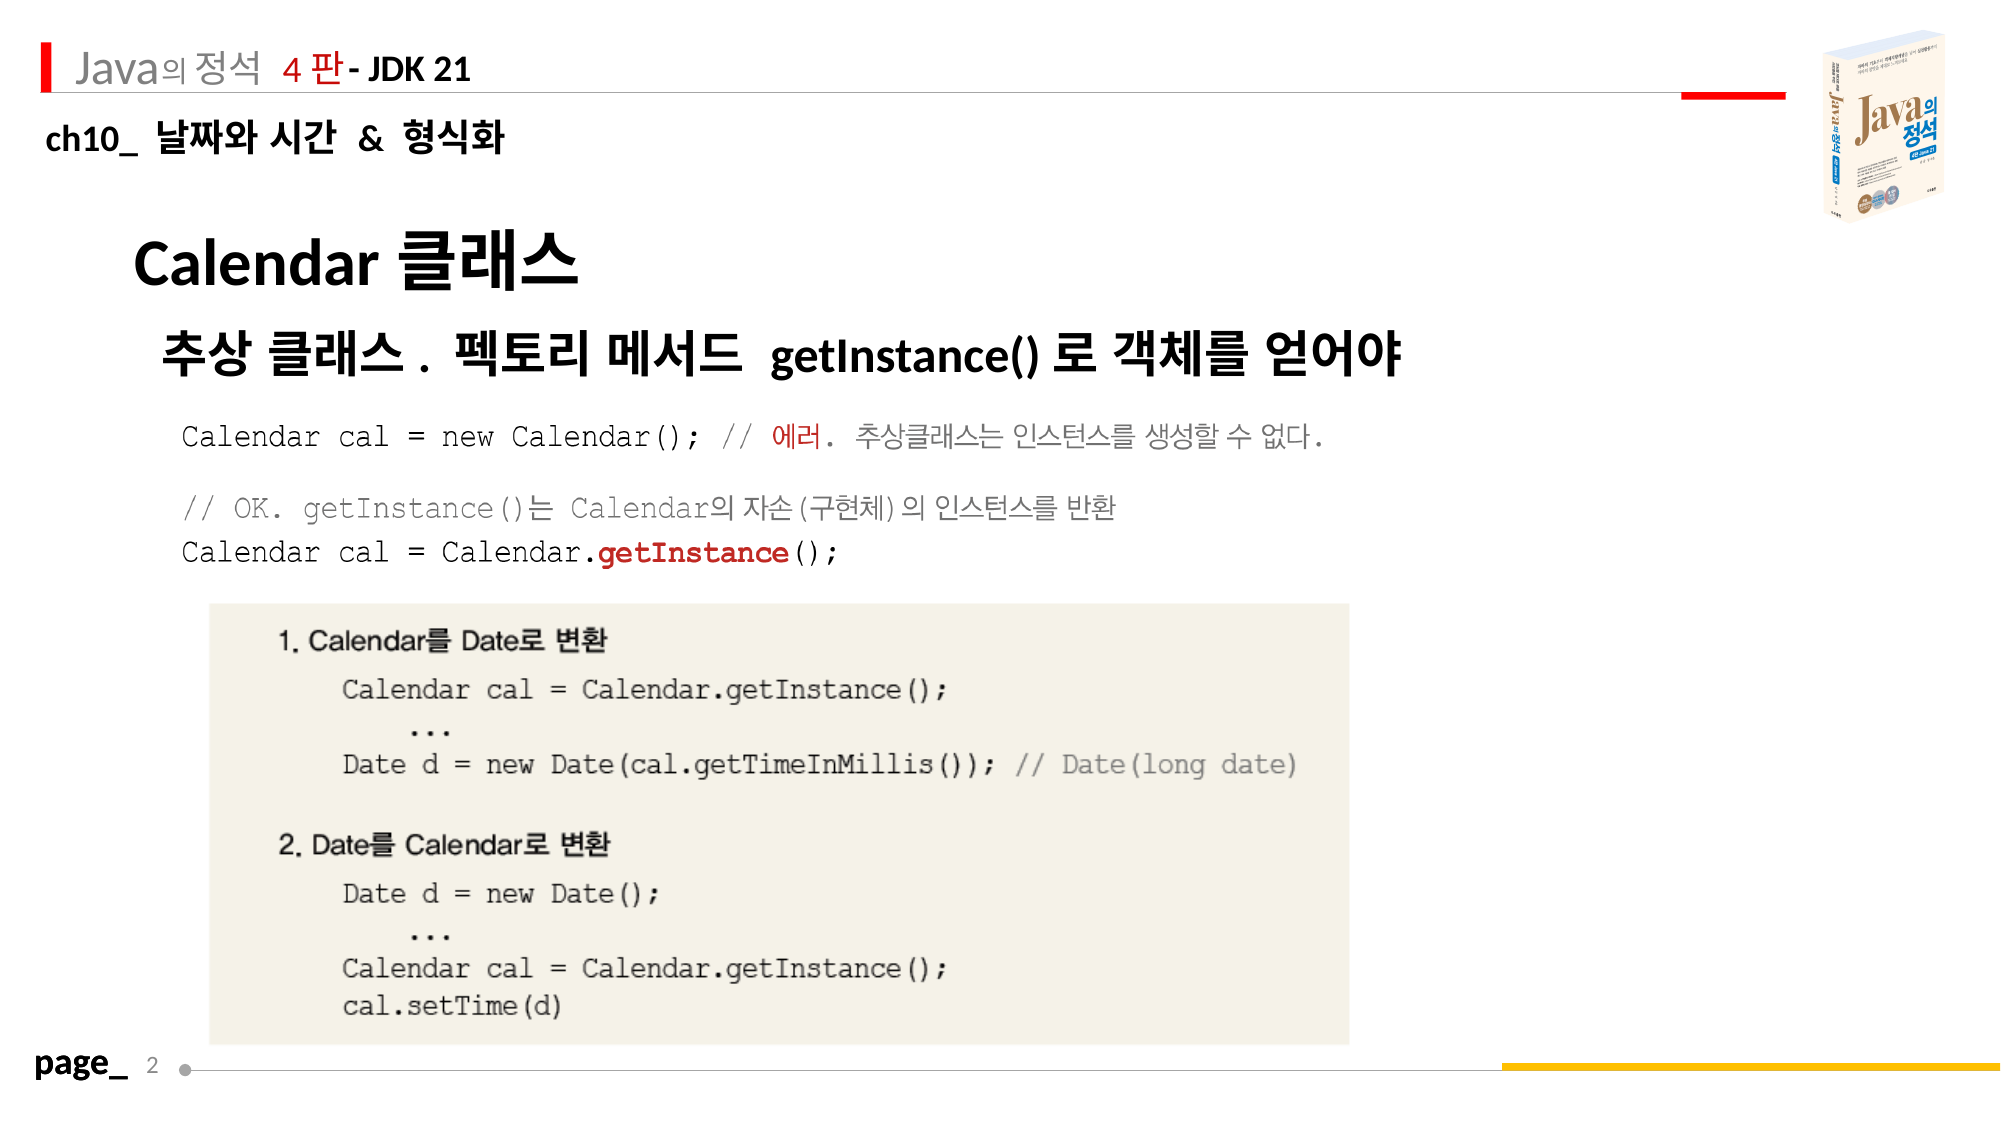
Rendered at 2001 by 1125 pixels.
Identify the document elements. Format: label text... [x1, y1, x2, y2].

slide_number 2 [106, 1033, 174, 1094]
text_box page_ [19, 1030, 145, 1090]
text_box Calendar클래스 [119, 211, 1841, 306]
picture [162, 408, 1332, 578]
picture [1819, 26, 1950, 228]
text_box 추상 클래스. 펙토리 메서드 getInstance()로 객체를 얻어야 [121, 315, 1731, 391]
picture [200, 596, 1359, 1054]
